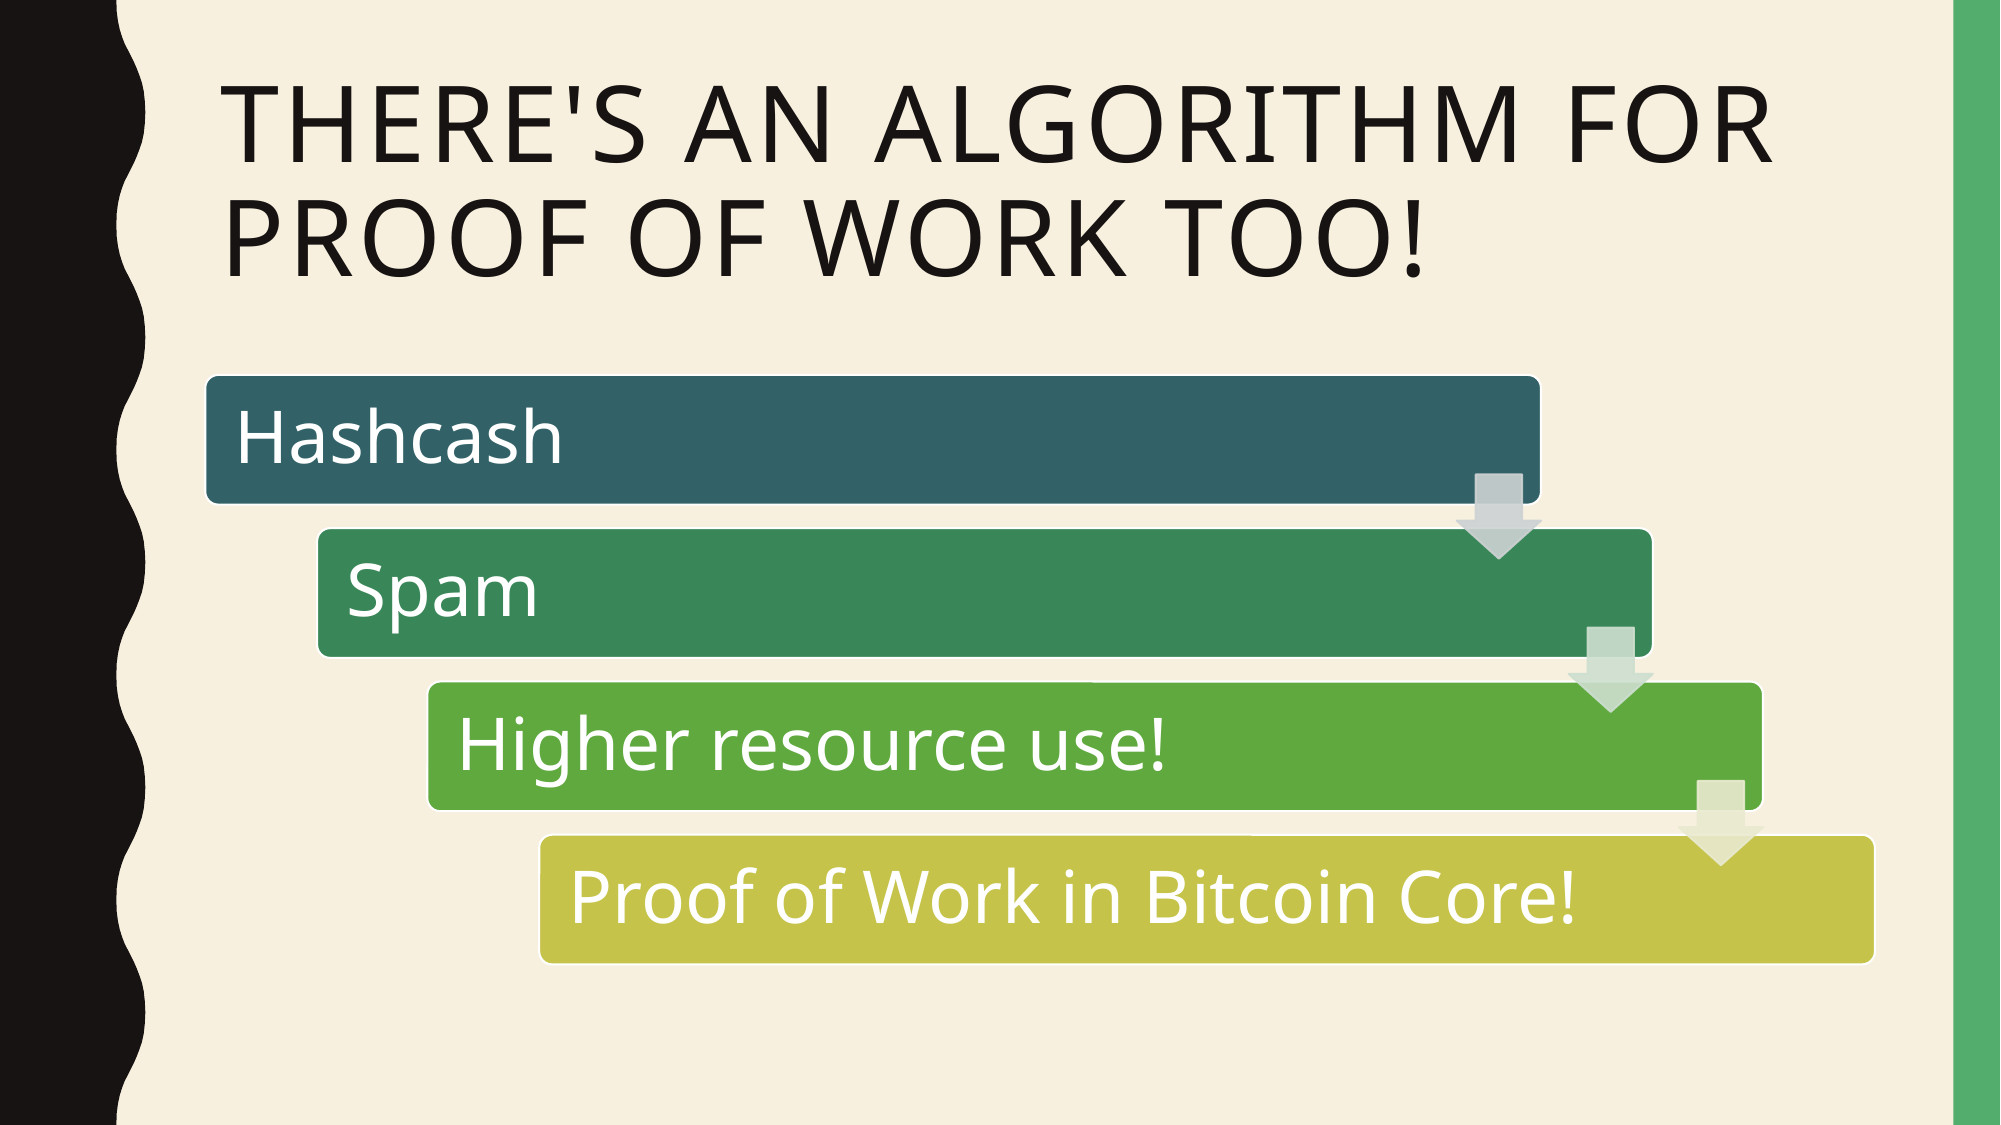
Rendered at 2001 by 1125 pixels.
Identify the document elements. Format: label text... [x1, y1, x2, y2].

title There's an algorithm for proof of work too! [205, 62, 1875, 308]
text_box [205, 374, 1875, 965]
